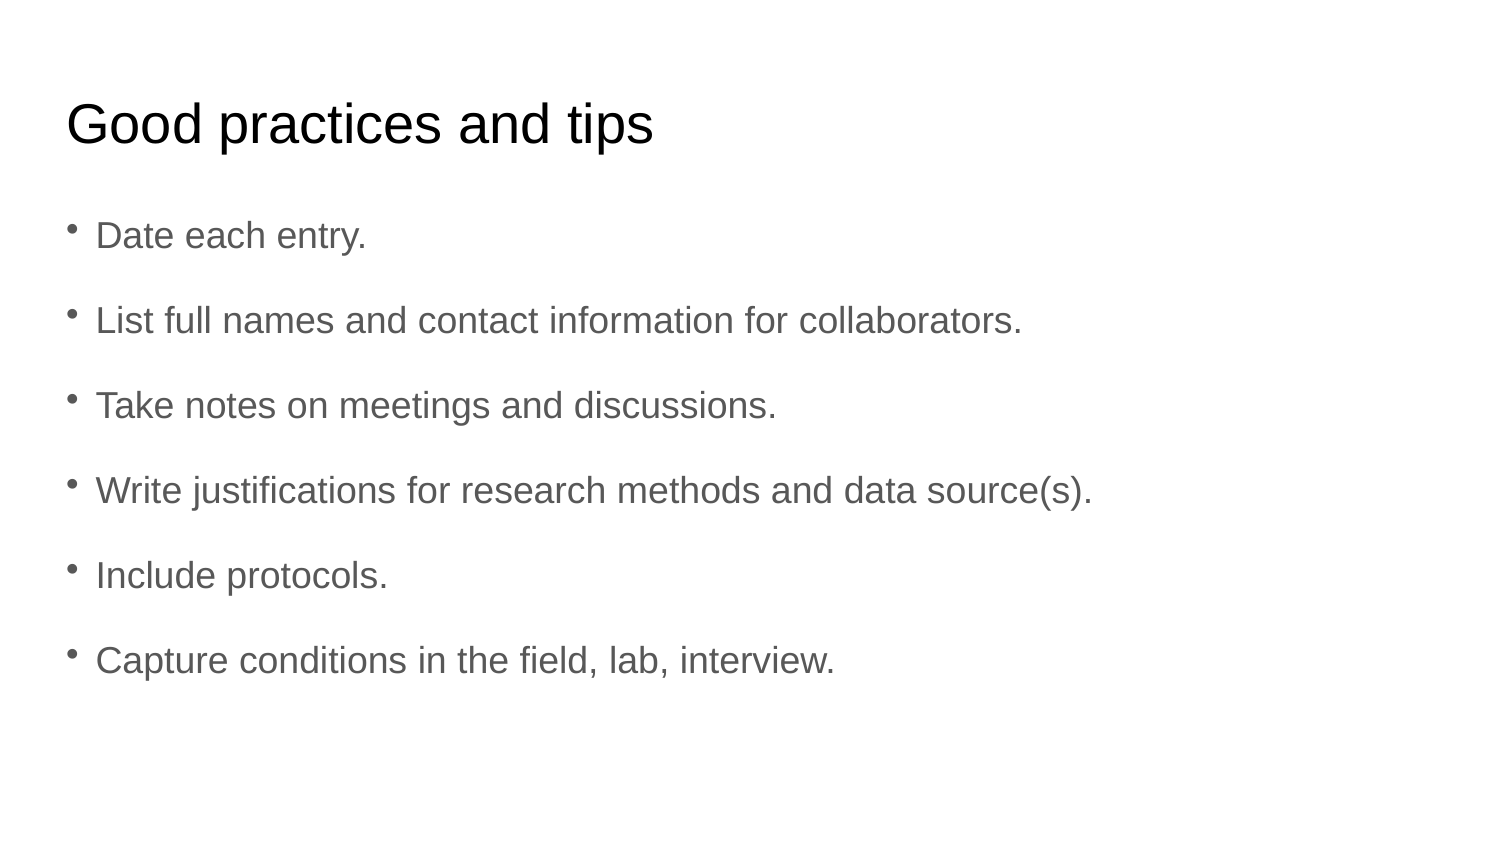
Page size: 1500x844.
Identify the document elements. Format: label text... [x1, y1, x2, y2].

list Date each entry. List full names and contact information for collaborators. Take notes on meetings and discussions. Write justifications for research methods and data source(s). Include protocols. Capture conditions in the field, lab, interview. [50, 188, 1450, 750]
title Good practices and tips [50, 72, 1450, 168]
